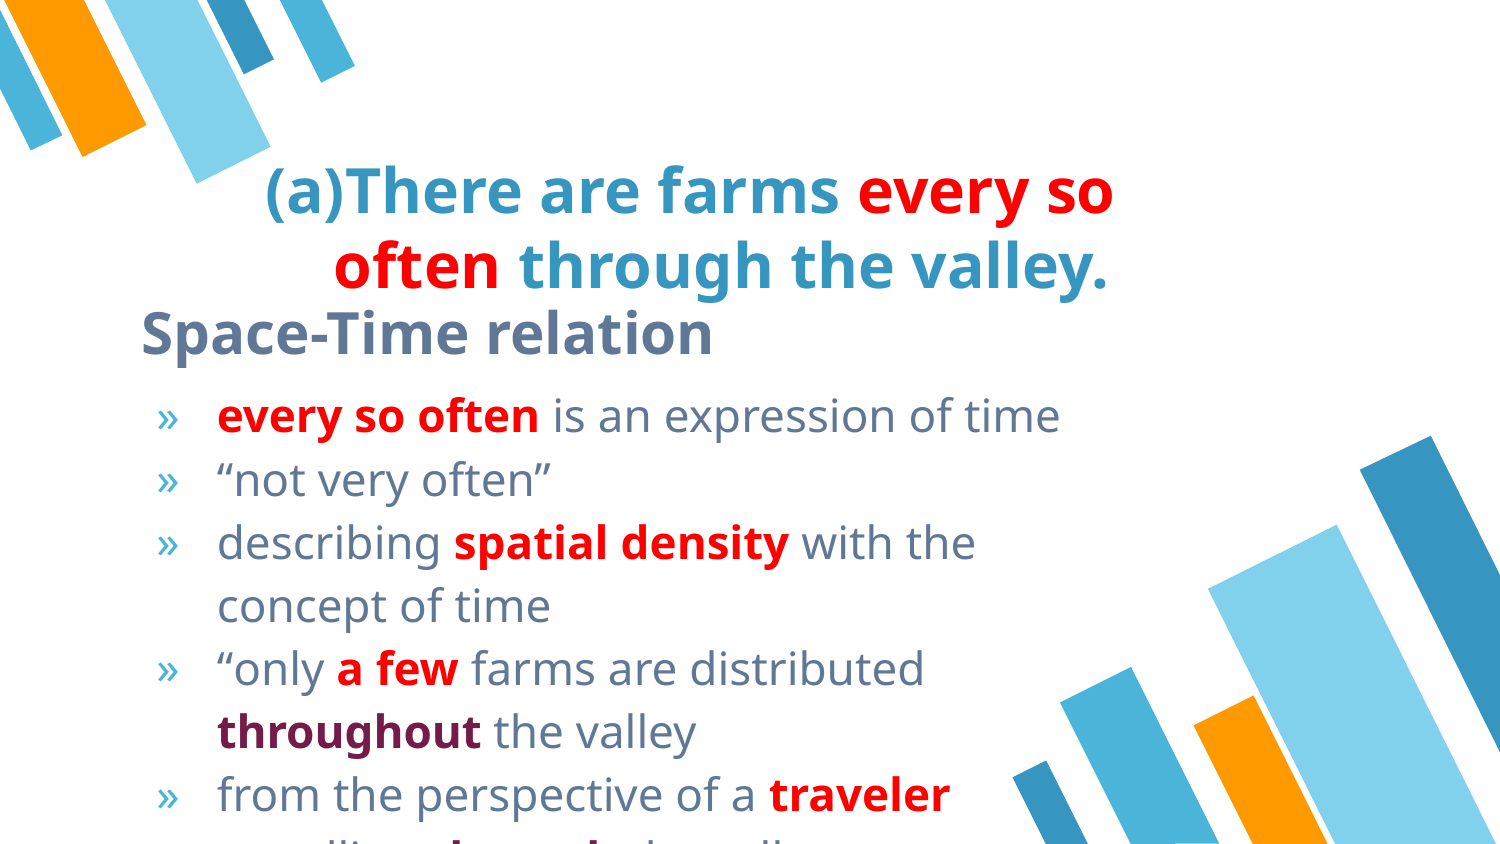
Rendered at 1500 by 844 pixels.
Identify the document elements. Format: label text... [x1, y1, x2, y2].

title There are farms every so often through the valley. [244, 75, 1163, 281]
list Space-Time relation every so often is an expression of time “not very often” describing spatial density with the concept of time “only a few farms are distributed throughout the valley from the perspective of a traveler travelling through the valley [126, 281, 1174, 712]
